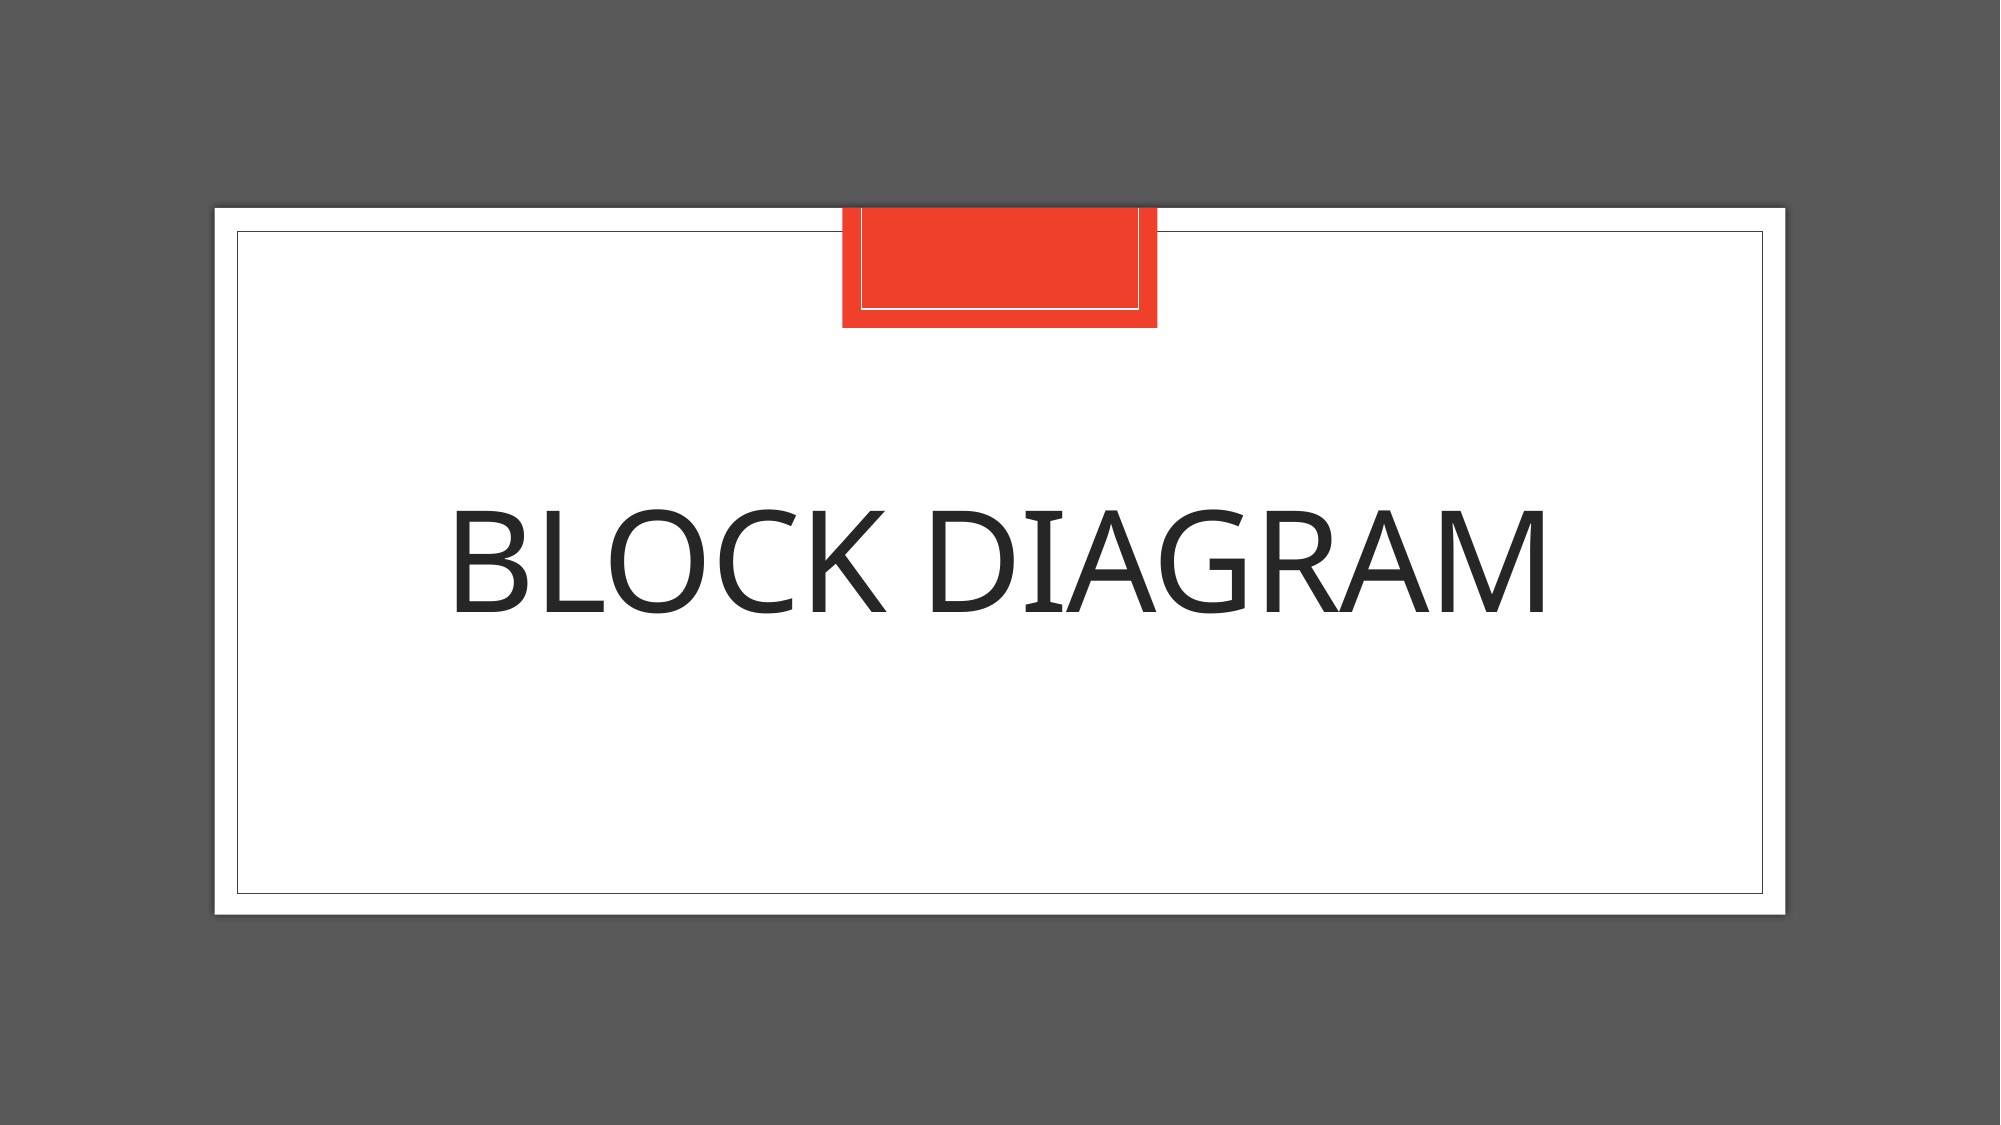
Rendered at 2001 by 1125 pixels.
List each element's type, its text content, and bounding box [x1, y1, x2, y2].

title Block Diagram [267, 373, 1733, 769]
